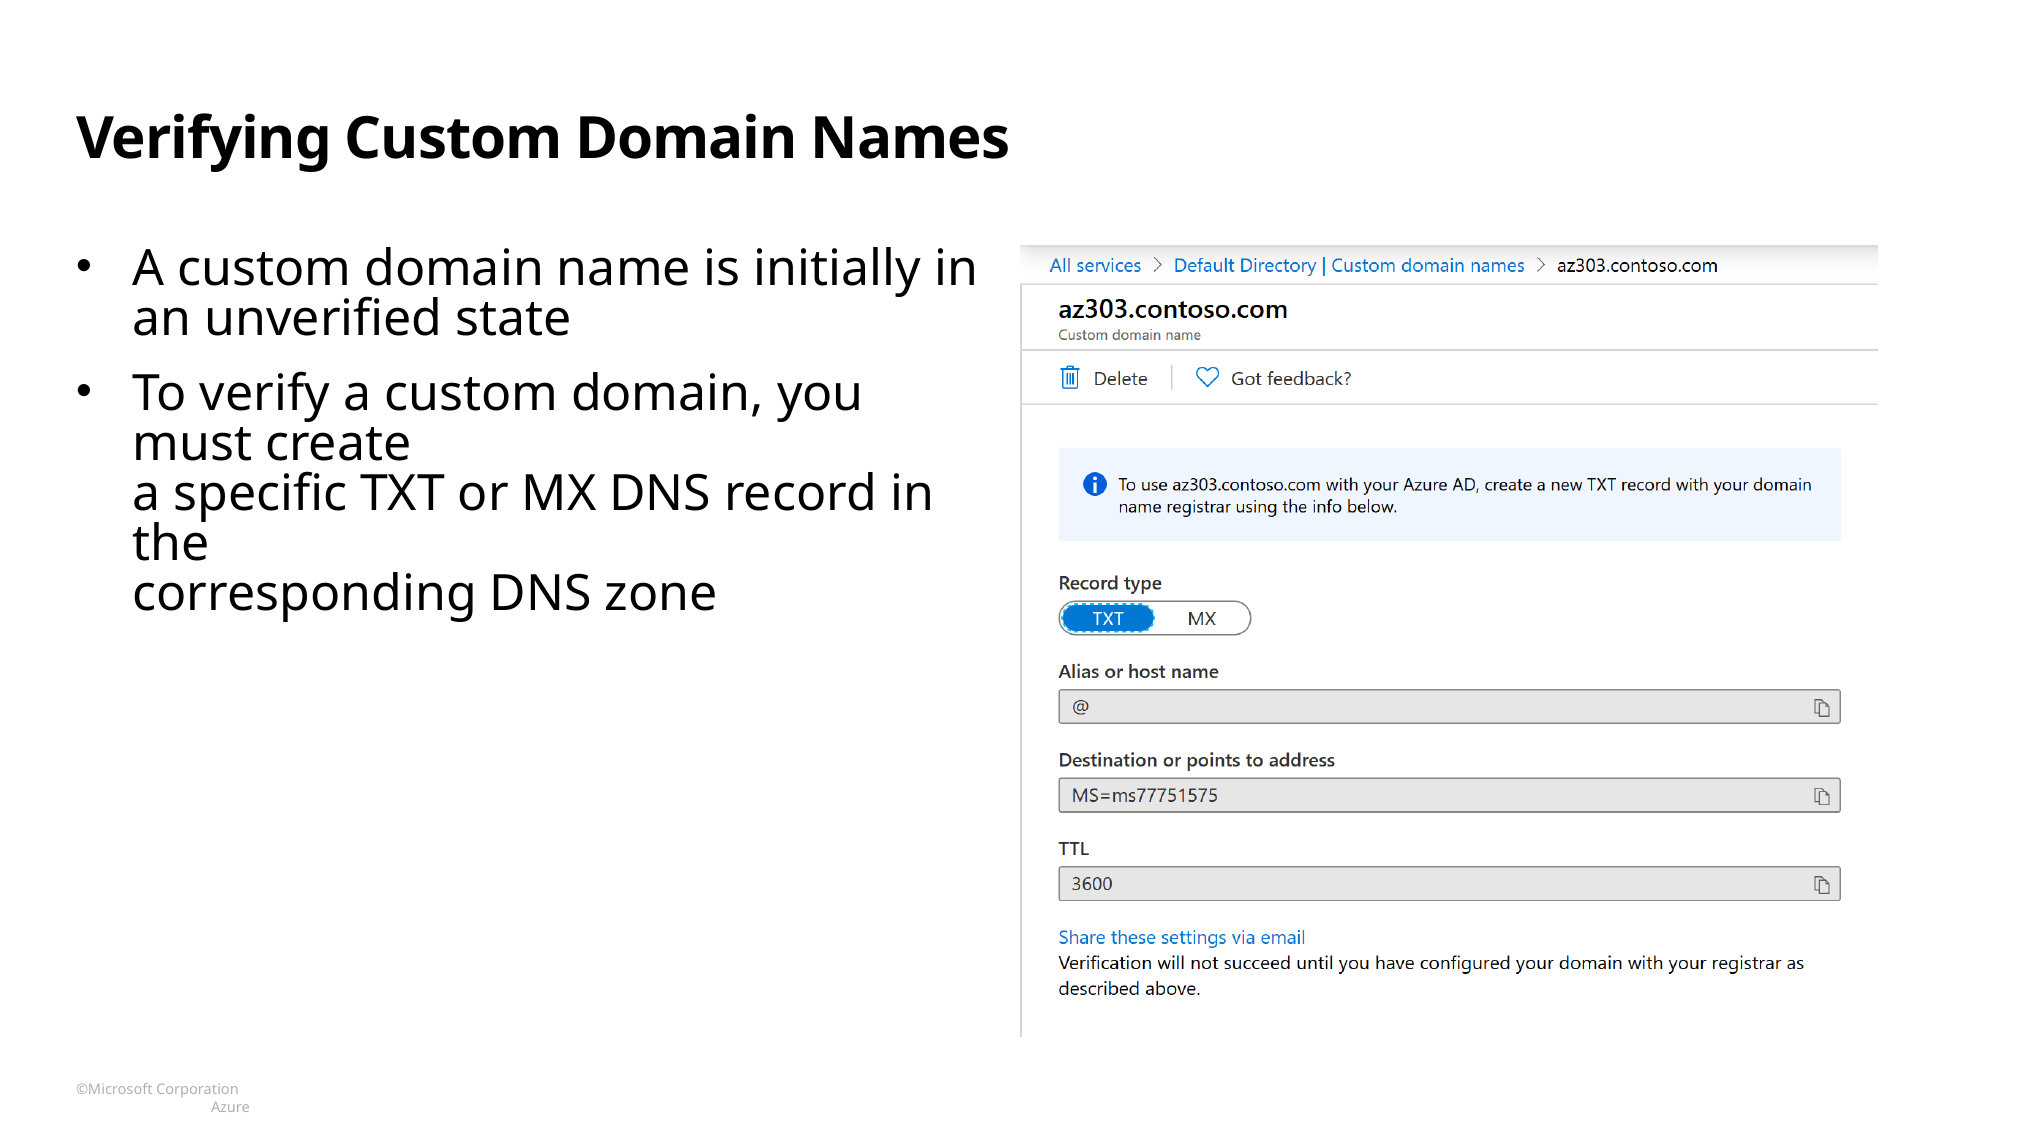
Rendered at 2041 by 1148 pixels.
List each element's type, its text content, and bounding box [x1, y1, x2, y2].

picture [1019, 244, 1878, 1037]
list A custom domain name is initially in an unverified state To verify a custom domain, you must create a specific TXT or MX DNS record in the corresponding DNS zone [76, 245, 989, 473]
title Verifying Custom Domain Names [76, 103, 1969, 172]
